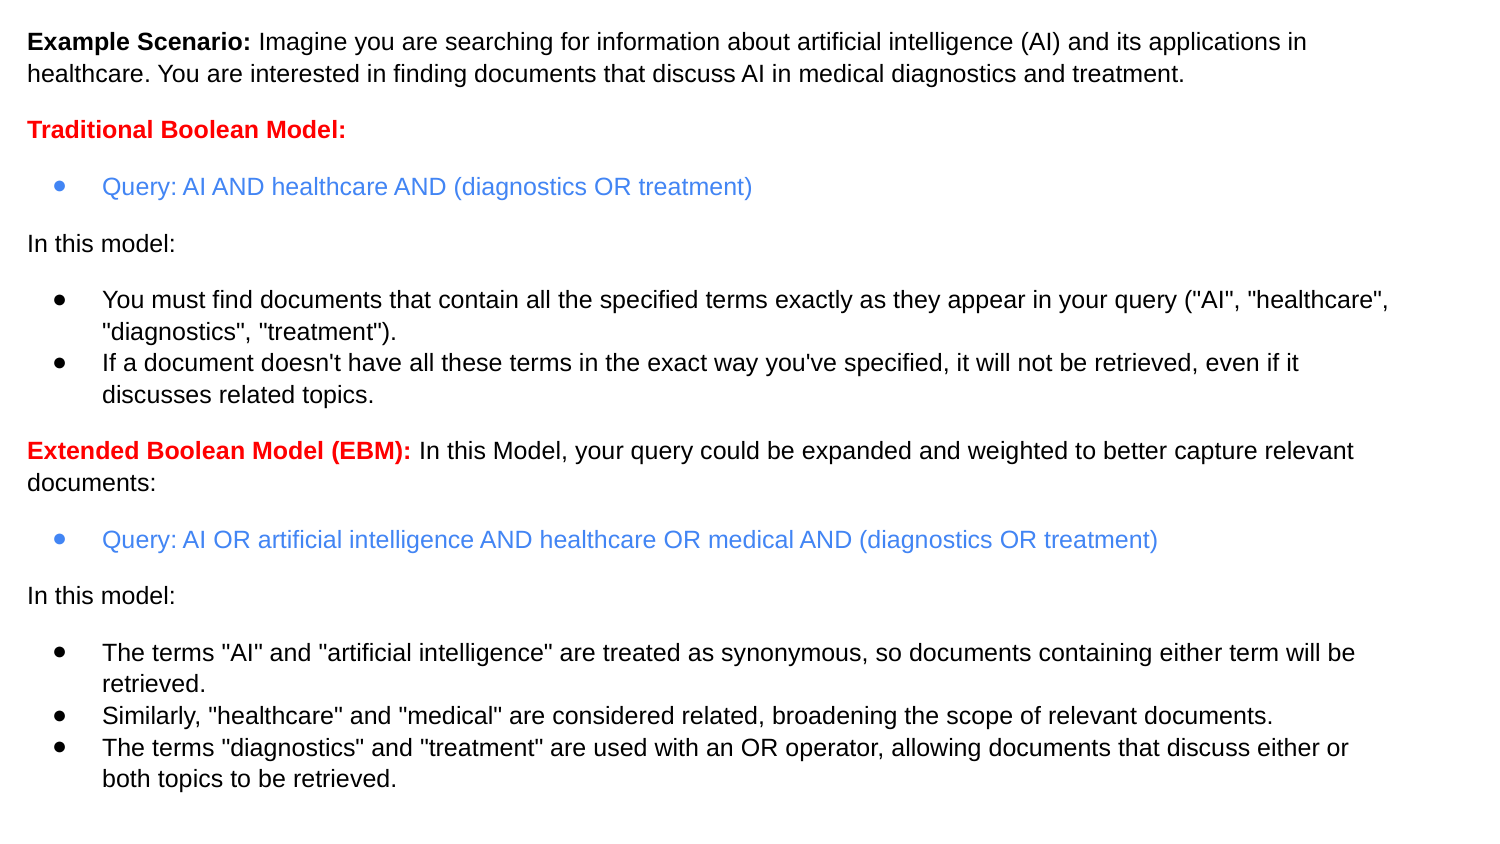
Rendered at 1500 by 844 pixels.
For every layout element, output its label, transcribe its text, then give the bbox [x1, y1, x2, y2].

list Example Scenario: Imagine you are searching for information about artificial intelligence (AI) and its applications in healthcare. You are interested in finding documents that discuss AI in medical diagnostics and treatment. Traditional Boolean Model: Query: AI AND healthcare AND (diagnostics OR treatment) In this model: You must find documents that contain all the specified terms exactly as they appear in your query ("AI", "healthcare", "diagnostics", "treatment"). If a document doesn't have all these terms in the exact way you've specified, it will not be retrieved, even if it discusses related topics. Extended Boolean Model (EBM): In this Model, your query could be expanded and weighted to better capture relevant documents: Query: AI OR artificial intelligence AND healthcare OR medical AND (diagnostics OR treatment) In this model: The terms "AI" and "artificial intelligence" are treated as synonymous, so documents containing either term will be retrieved. Similarly, "healthcare" and "medical" are considered related, broadening the scope of relevant documents. The terms "diagnostics" and "treatment" are used with an OR operator, allowing documents that discuss either or both topics to be retrieved. [12, 9, 1410, 738]
